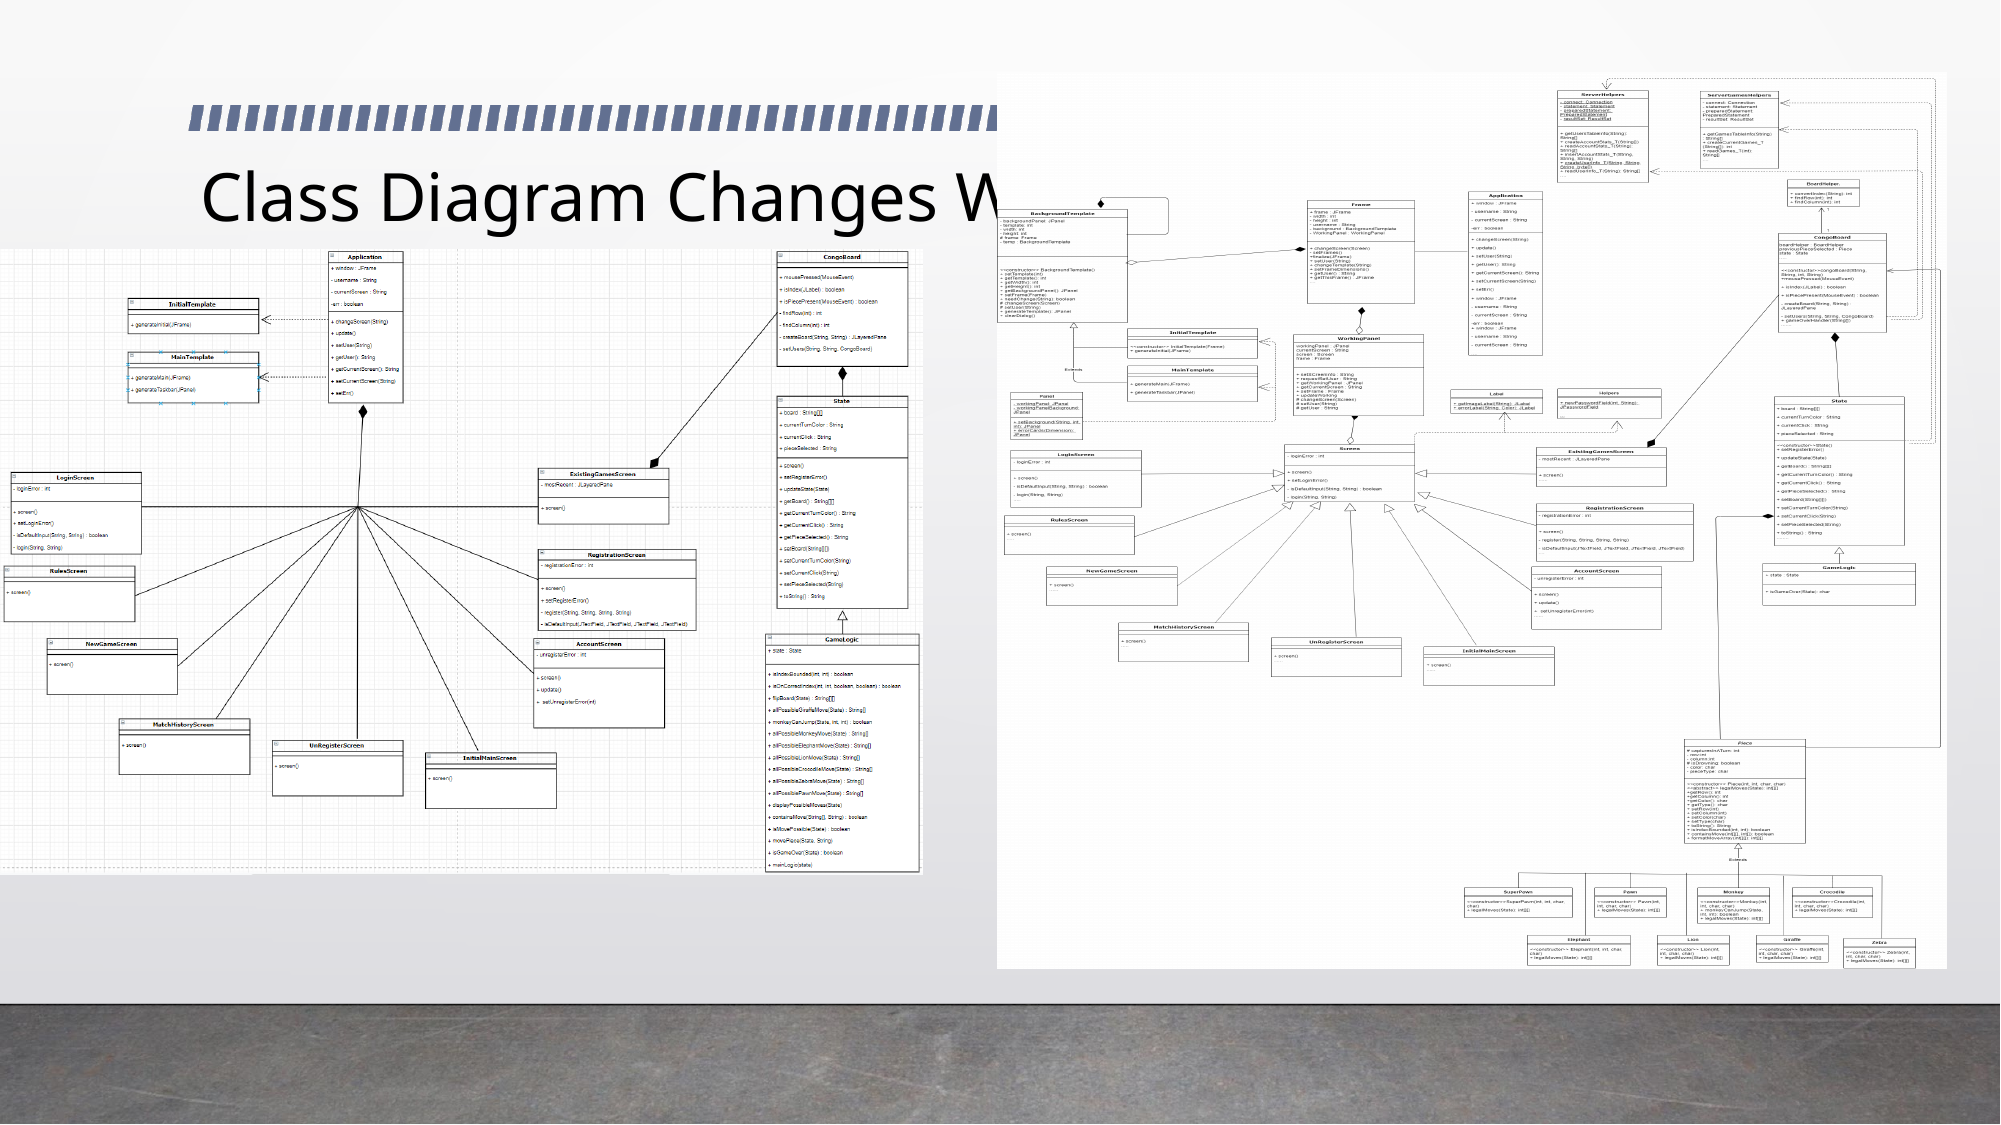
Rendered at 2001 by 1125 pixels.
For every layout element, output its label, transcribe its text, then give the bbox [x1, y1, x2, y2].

picture [0, 1004, 2000, 1124]
title Class Diagram Changes With Refactor [185, 156, 991, 274]
picture [186, 72, 1947, 969]
picture [0, 249, 923, 876]
